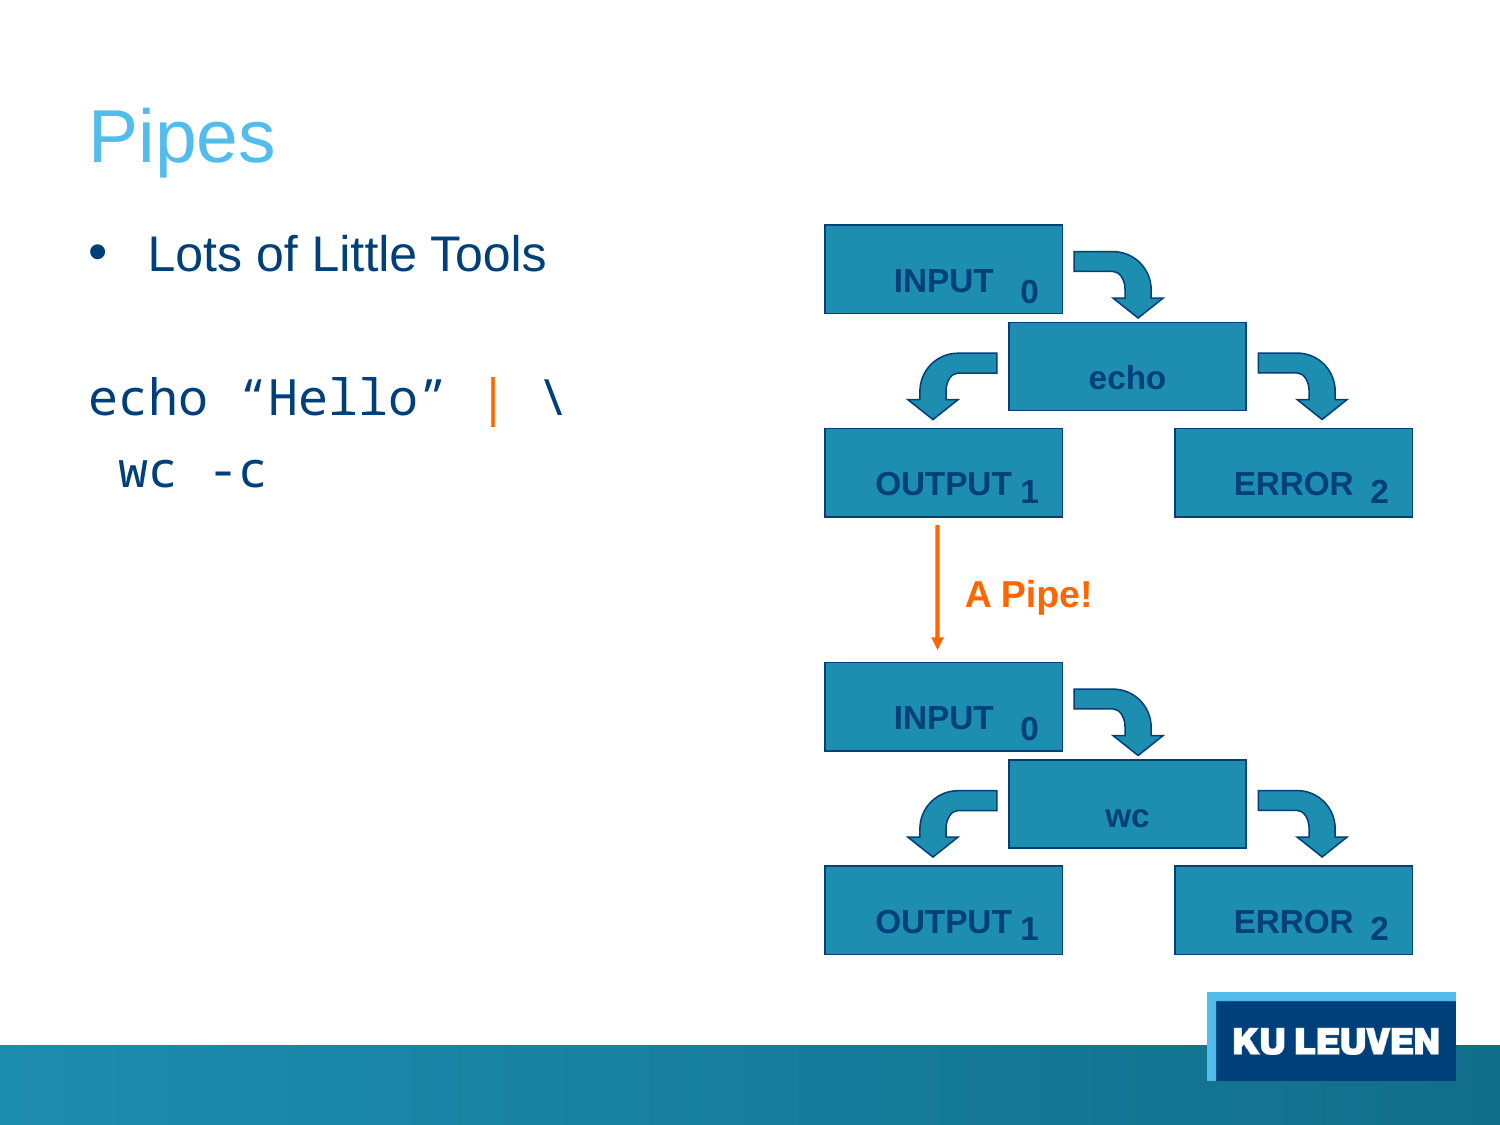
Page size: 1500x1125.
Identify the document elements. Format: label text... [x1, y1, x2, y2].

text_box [937, 524, 1376, 651]
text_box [824, 224, 1413, 518]
title Pipes [88, 29, 1456, 178]
list Lots of Little Tools echo “Hello” | \ wc -c [88, 221, 1456, 948]
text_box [824, 662, 1413, 956]
picture [1207, 992, 1456, 1081]
